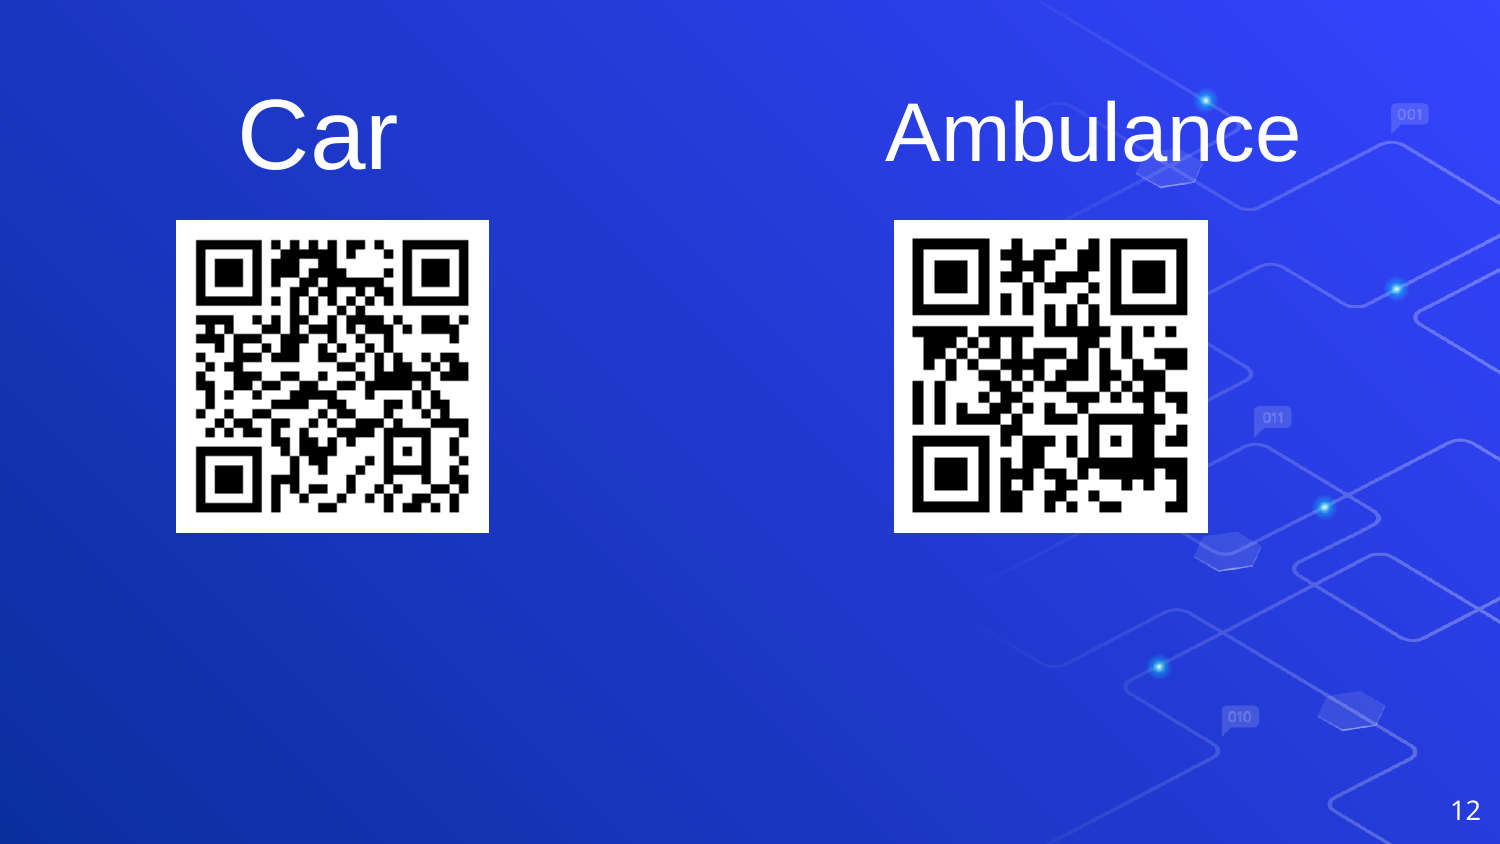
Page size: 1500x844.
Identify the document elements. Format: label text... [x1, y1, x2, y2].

text_box Car [223, 62, 442, 197]
slide_number 12 [1391, 779, 1482, 844]
text_box Ambulance [871, 71, 1341, 186]
picture [0, 0, 1500, 844]
